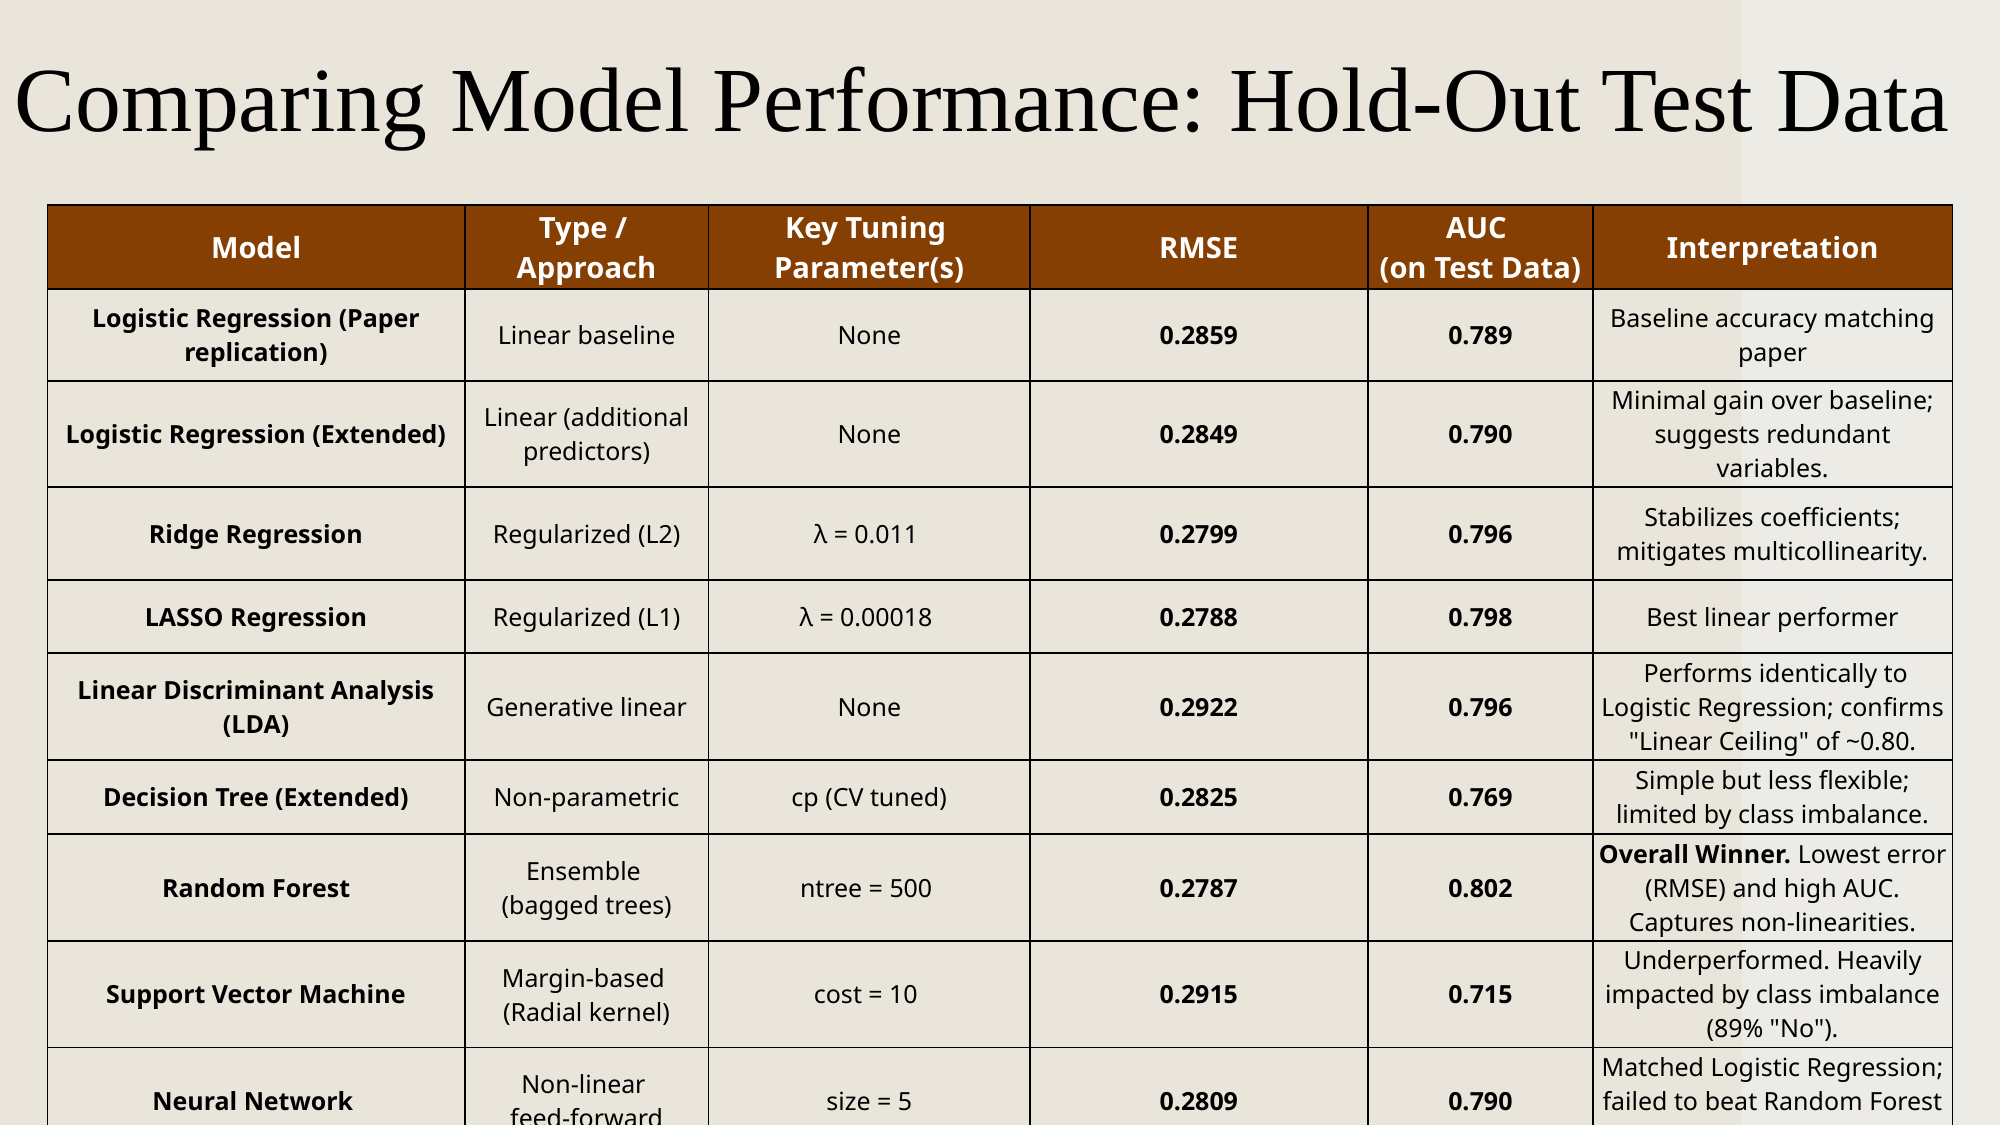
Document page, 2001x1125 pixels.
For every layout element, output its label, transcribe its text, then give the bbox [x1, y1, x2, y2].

table_cell Support Vector Machine [48, 942, 464, 1047]
table_cell Generative linear [466, 654, 708, 759]
table_cell Ridge Regression [48, 488, 464, 579]
table_cell Neural Network [48, 1048, 464, 1125]
table_cell None [709, 654, 1029, 759]
table_cell Linear baseline [466, 290, 708, 380]
table_cell LASSO Regression [48, 581, 464, 652]
table_cell Non-linear feed-forward [466, 1048, 708, 1125]
table_cell Regularized (L2) [466, 488, 708, 579]
table_cell Best linear performer [1594, 581, 1952, 652]
table_cell 0.2915 [1031, 942, 1367, 1047]
table_cell Matched Logistic Regression; failed to beat Random Forest on this split. [1594, 1048, 1952, 1125]
table_cell 0.790 [1369, 1048, 1592, 1125]
table_cell Decision Tree (Extended) [48, 761, 464, 833]
table_cell Minimal gain over baseline; suggests redundant variables. [1594, 382, 1952, 486]
table_cell Regularized (L1) [466, 581, 708, 652]
table_cell 0.2788 [1031, 581, 1367, 652]
table_cell Logistic Regression (Paper replication) [48, 290, 464, 380]
text_box Comparing Model Performance: Hold-Out Test Data [0, 32, 2000, 158]
table_cell Linear (additional predictors) [466, 382, 708, 486]
table_header Key Tuning Parameter(s) [709, 206, 1029, 288]
table_cell cp (CV tuned) [709, 761, 1029, 833]
table_cell None [709, 382, 1029, 486]
table_cell 0.715 [1369, 942, 1592, 1047]
table_cell Stabilizes coefficients; mitigates multicollinearity. [1594, 488, 1952, 579]
table_cell None [709, 290, 1029, 380]
table_header Interpretation [1594, 206, 1952, 288]
table_cell size = 5 [709, 1048, 1029, 1125]
table_header AUC (on Test Data) [1369, 206, 1592, 288]
table_cell Overall Winner. Lowest error (RMSE) and high AUC. Captures non-linearities. [1594, 835, 1952, 940]
table_cell 0.790 [1369, 382, 1592, 486]
table_cell 0.796 [1369, 654, 1592, 759]
table_cell 0.789 [1369, 290, 1592, 380]
table_cell Simple but less flexible; limited by class imbalance. [1594, 761, 1952, 833]
table_cell Performs identically to Logistic Regression; confirms "Linear Ceiling" of ~0.80. [1594, 654, 1952, 759]
table_cell 0.2825 [1031, 761, 1367, 833]
table_cell 0.2849 [1031, 382, 1367, 486]
table_cell Margin-based (Radial kernel) [466, 942, 708, 1047]
table_cell Logistic Regression (Extended) [48, 382, 464, 486]
table_cell Underperformed. Heavily impacted by class imbalance (89% "No"). [1594, 942, 1952, 1047]
table_cell 0.798 [1369, 581, 1592, 652]
table_cell 0.2859 [1031, 290, 1367, 380]
table_cell Baseline accuracy matching paper [1594, 290, 1952, 380]
table_cell 0.2922 [1031, 654, 1367, 759]
table_cell Non-parametric [466, 761, 708, 833]
table_header Model [48, 206, 464, 288]
table_cell λ = 0.011 [709, 488, 1029, 579]
table_cell 0.2787 [1031, 835, 1367, 940]
table_cell Ensemble (bagged trees) [466, 835, 708, 940]
table_cell ntree = 500 [709, 835, 1029, 940]
table_header Type / Approach [466, 206, 708, 288]
table_header RMSE [1031, 206, 1367, 288]
table_cell 0.802 [1369, 835, 1592, 940]
table_cell 0.2799 [1031, 488, 1367, 579]
table_cell Random Forest [48, 835, 464, 940]
table_cell 0.796 [1369, 488, 1592, 579]
table_cell 0.2809 [1031, 1048, 1367, 1125]
table_cell λ = 0.00018 [709, 581, 1029, 652]
table_cell 0.769 [1369, 761, 1592, 833]
table_cell cost = 10 [709, 942, 1029, 1047]
table_cell Linear Discriminant Analysis (LDA) [48, 654, 464, 759]
